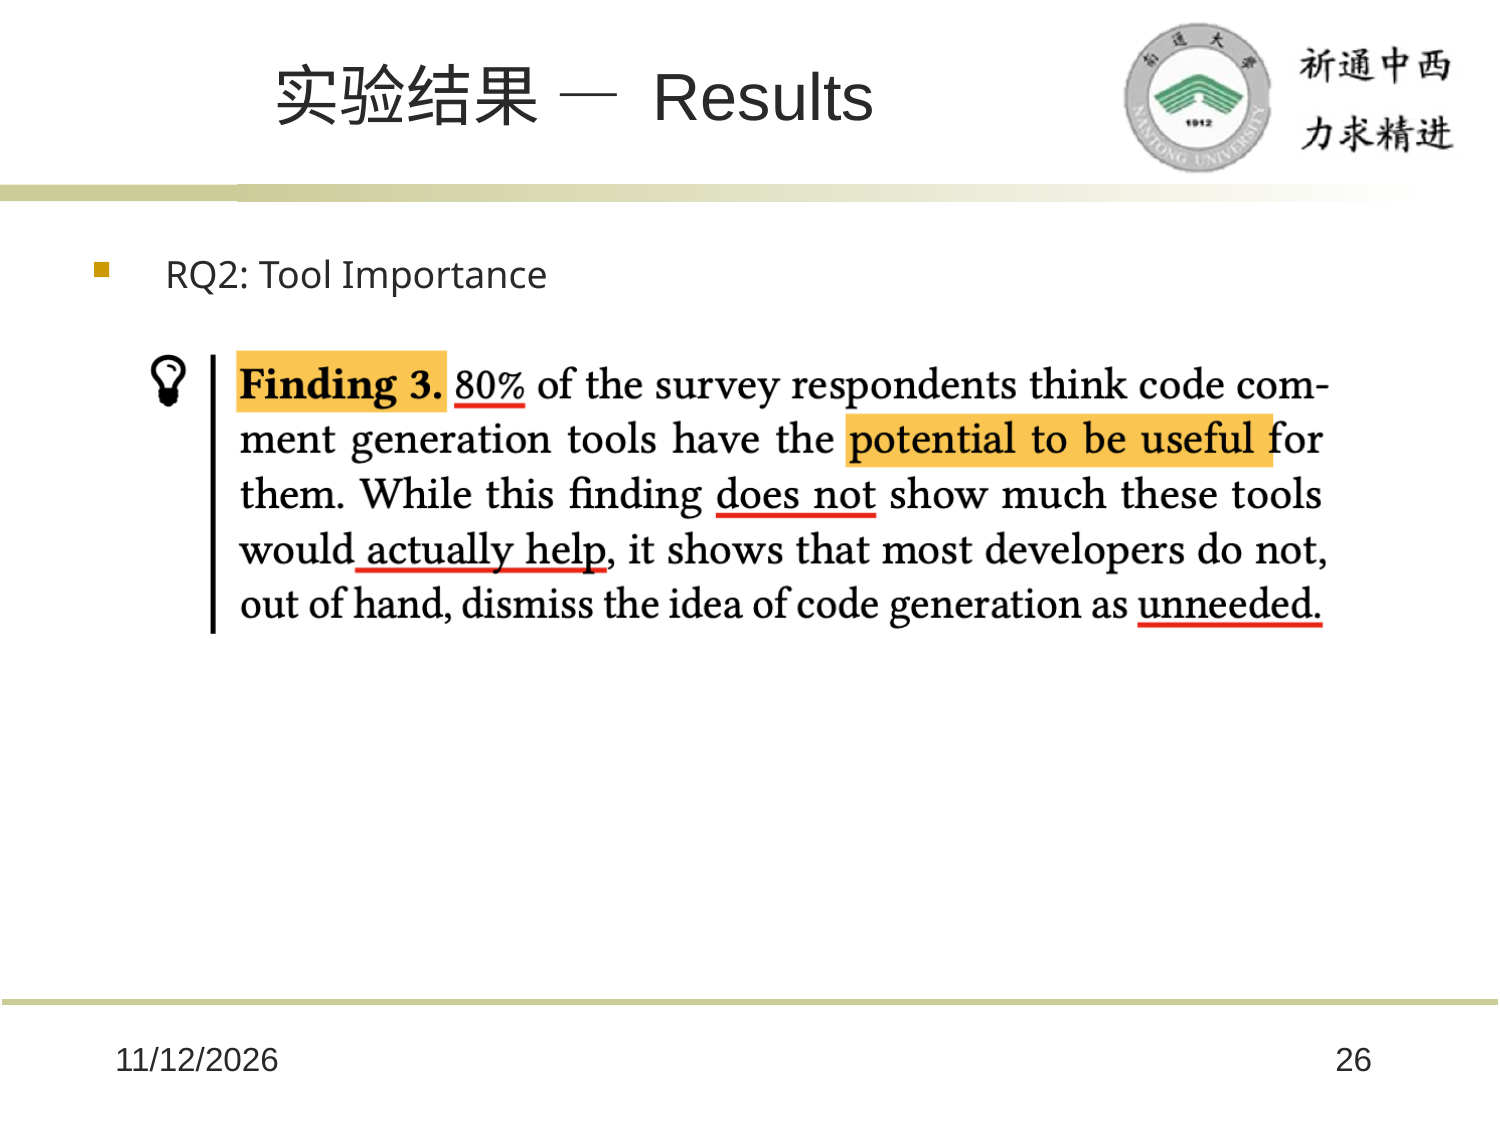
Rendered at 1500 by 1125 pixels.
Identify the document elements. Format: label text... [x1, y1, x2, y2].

picture [1116, 11, 1470, 181]
picture [2, 999, 1498, 1005]
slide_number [100, 1030, 313, 1107]
list RQ2: Tool Importance [76, 243, 1413, 965]
slide_number 26 [1234, 1030, 1388, 1107]
title 实验结果 — Results [0, 46, 1149, 142]
picture [106, 337, 1383, 654]
